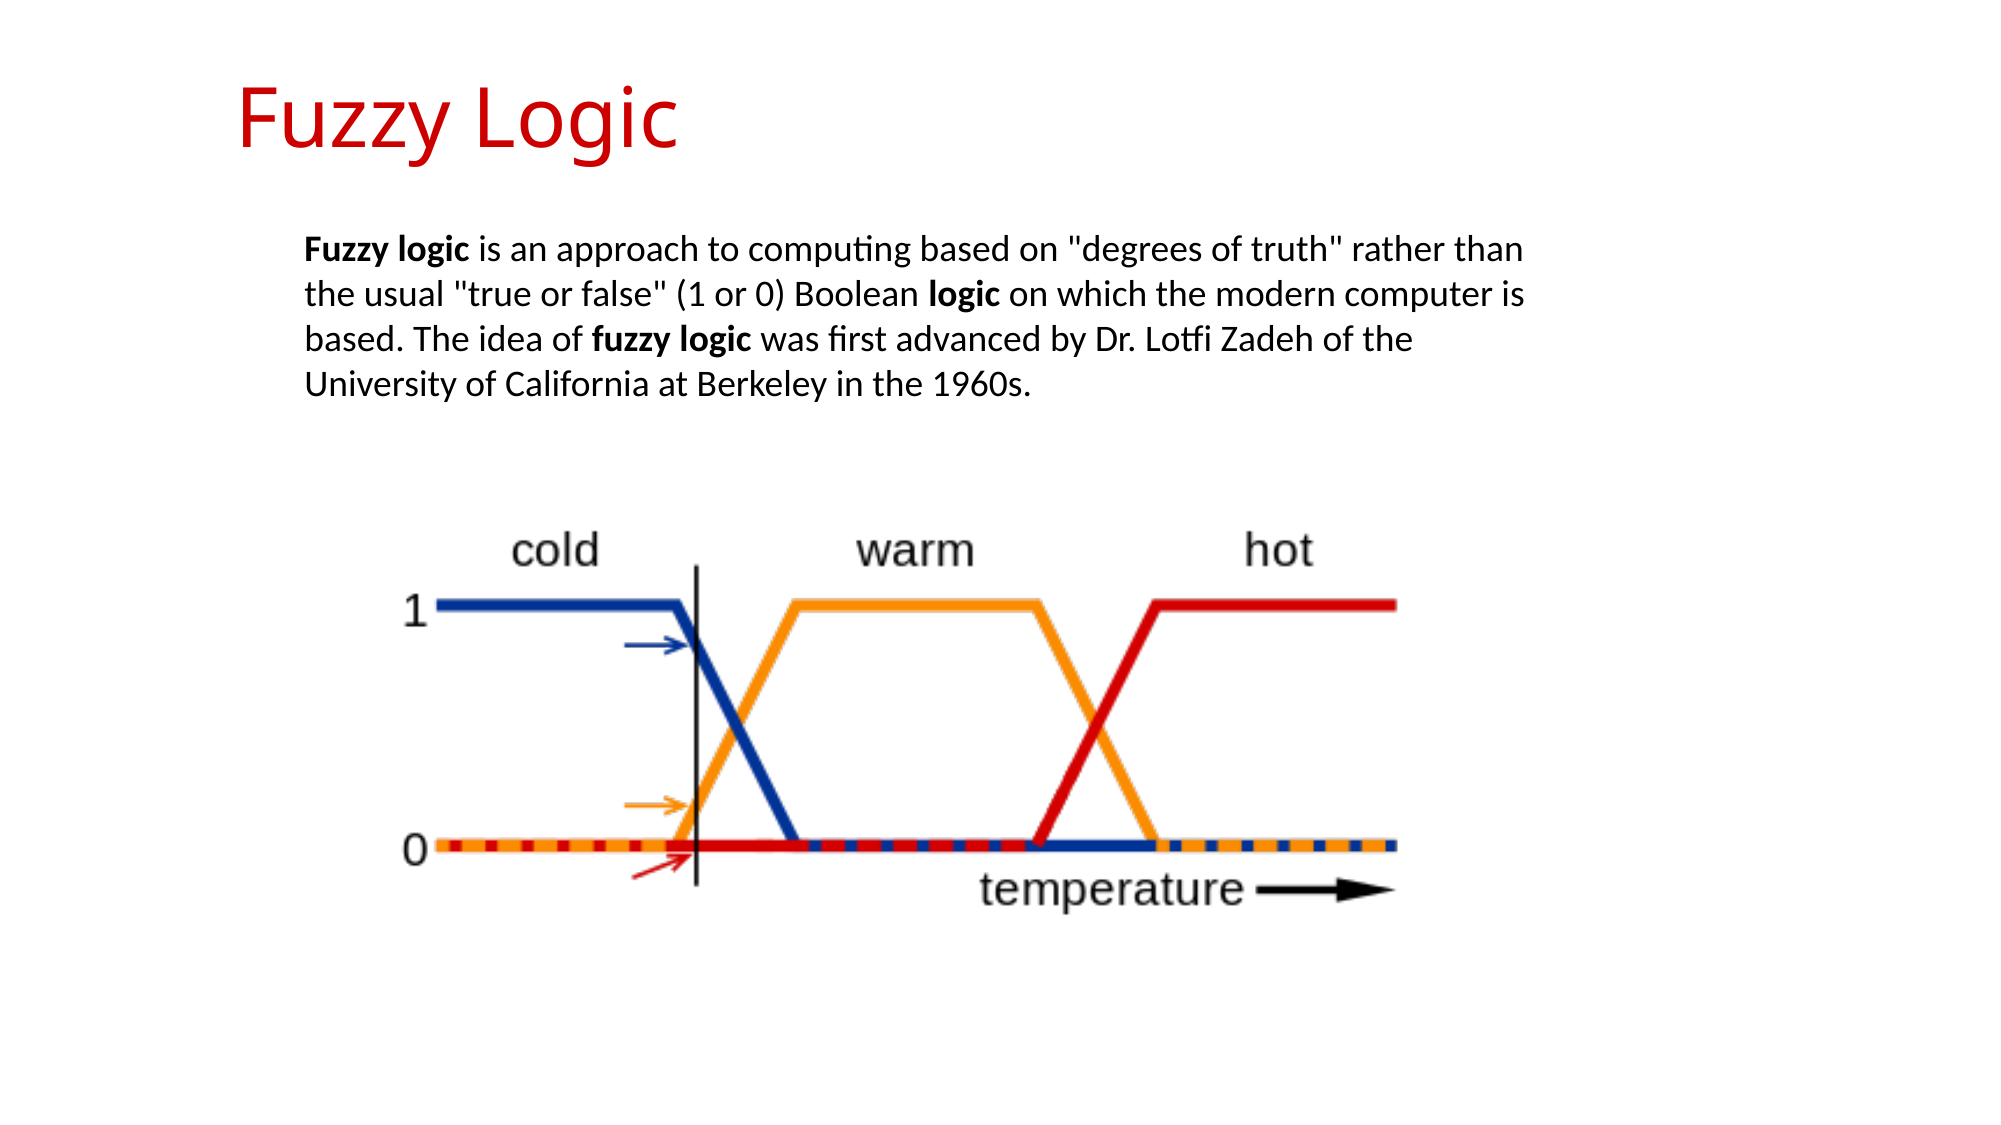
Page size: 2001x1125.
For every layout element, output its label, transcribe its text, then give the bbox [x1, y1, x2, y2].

text_box Fuzzy logic is an approach to computing based on "degrees of truth" rather than the usual "true or false" (1 or 0) Boolean logic on which the modern computer is based. The idea of fuzzy logic was first advanced by Dr. Lotfi Zadeh of the University of California at Berkeley in the 1960s. [289, 216, 1578, 502]
picture [377, 504, 1421, 929]
text_box Fuzzy Logic [220, 56, 1421, 171]
